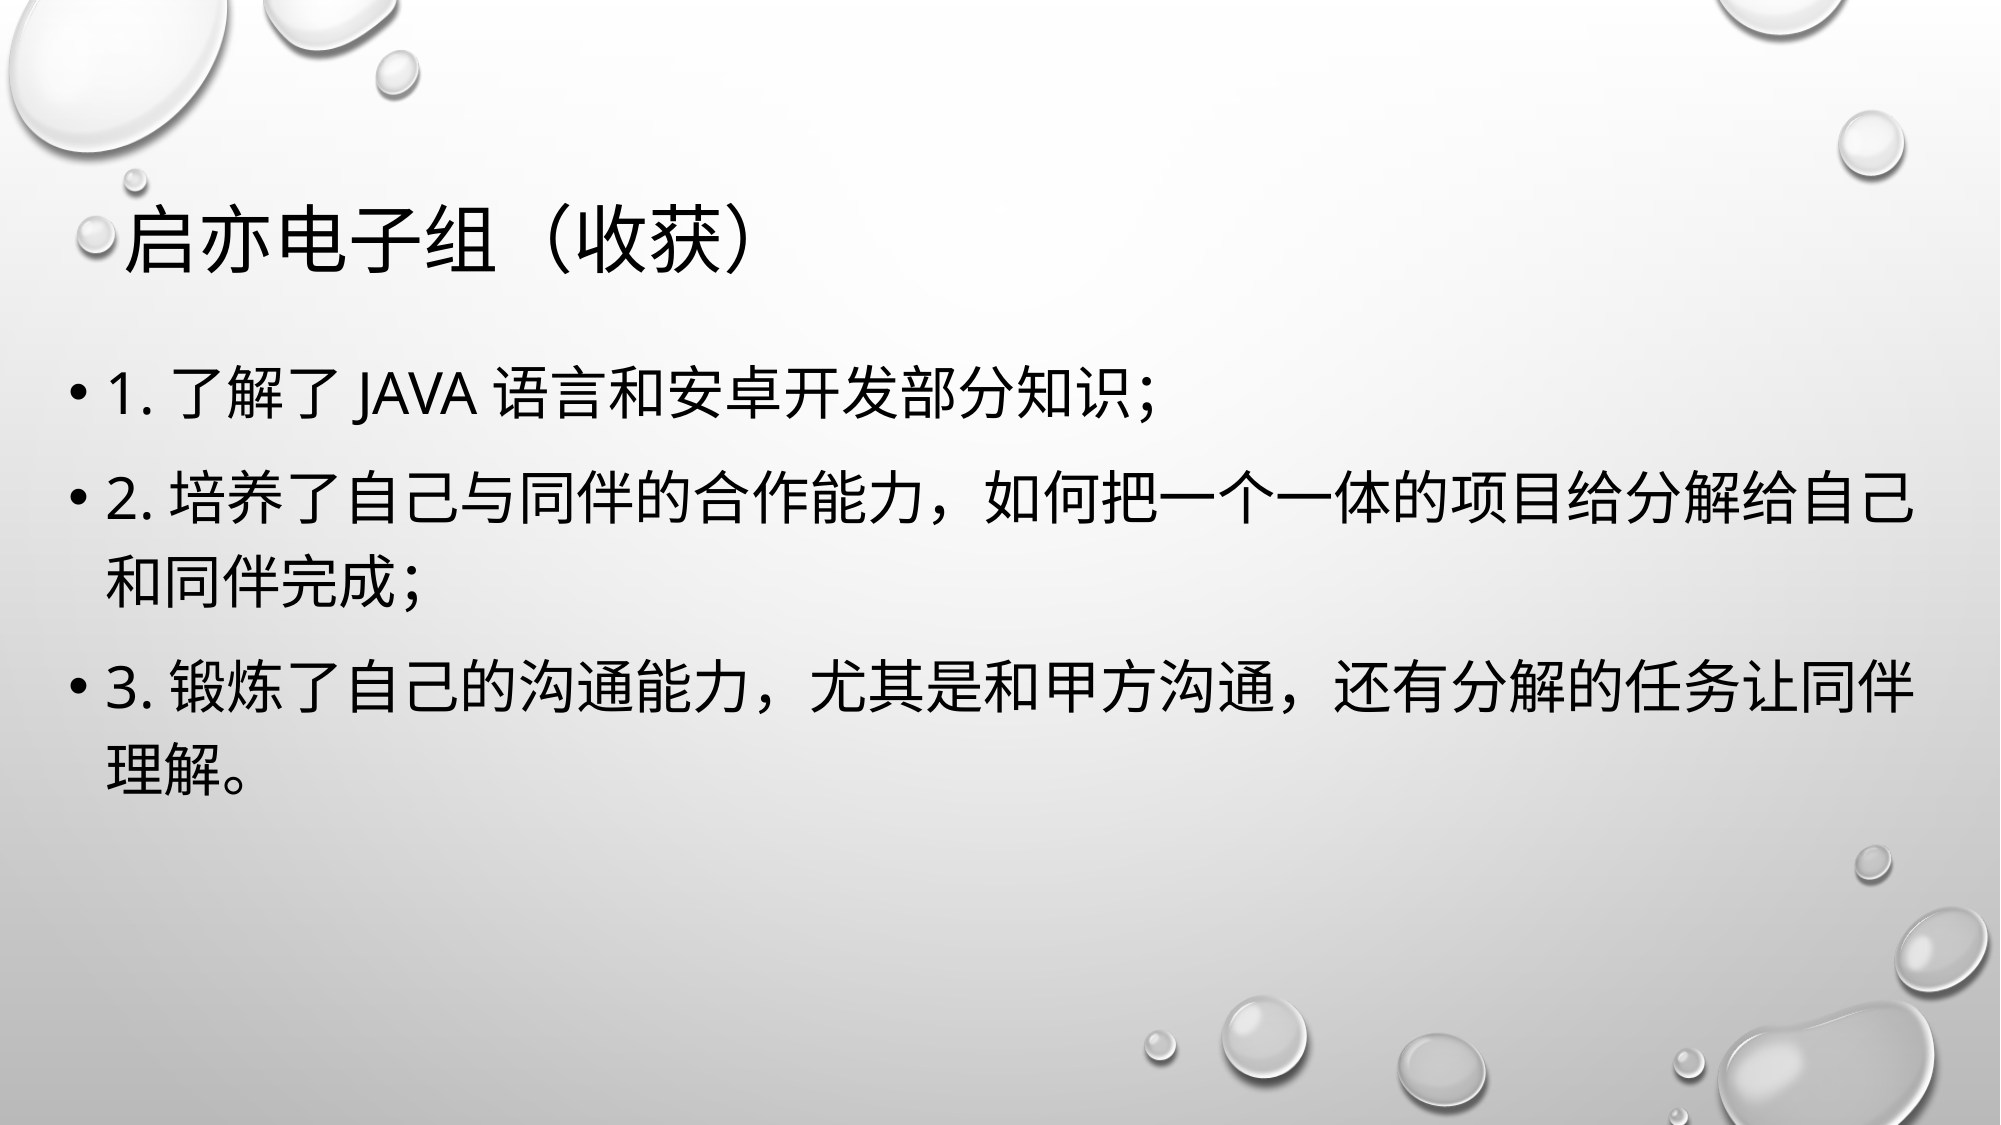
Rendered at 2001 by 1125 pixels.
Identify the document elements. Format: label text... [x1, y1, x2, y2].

picture [0, 0, 2000, 1125]
list 1.了解了java语言和安卓开发部分知识； 2.培养了自己与同伴的合作能力，如何把一个一体的项目给分解给自己和同伴完成； 3.锻炼了自己的沟通能力，尤其是和甲方沟通，还有分解的任务让同伴理解。 [53, 335, 1971, 922]
title 启亦电子组（收获） [0, 112, 1312, 375]
